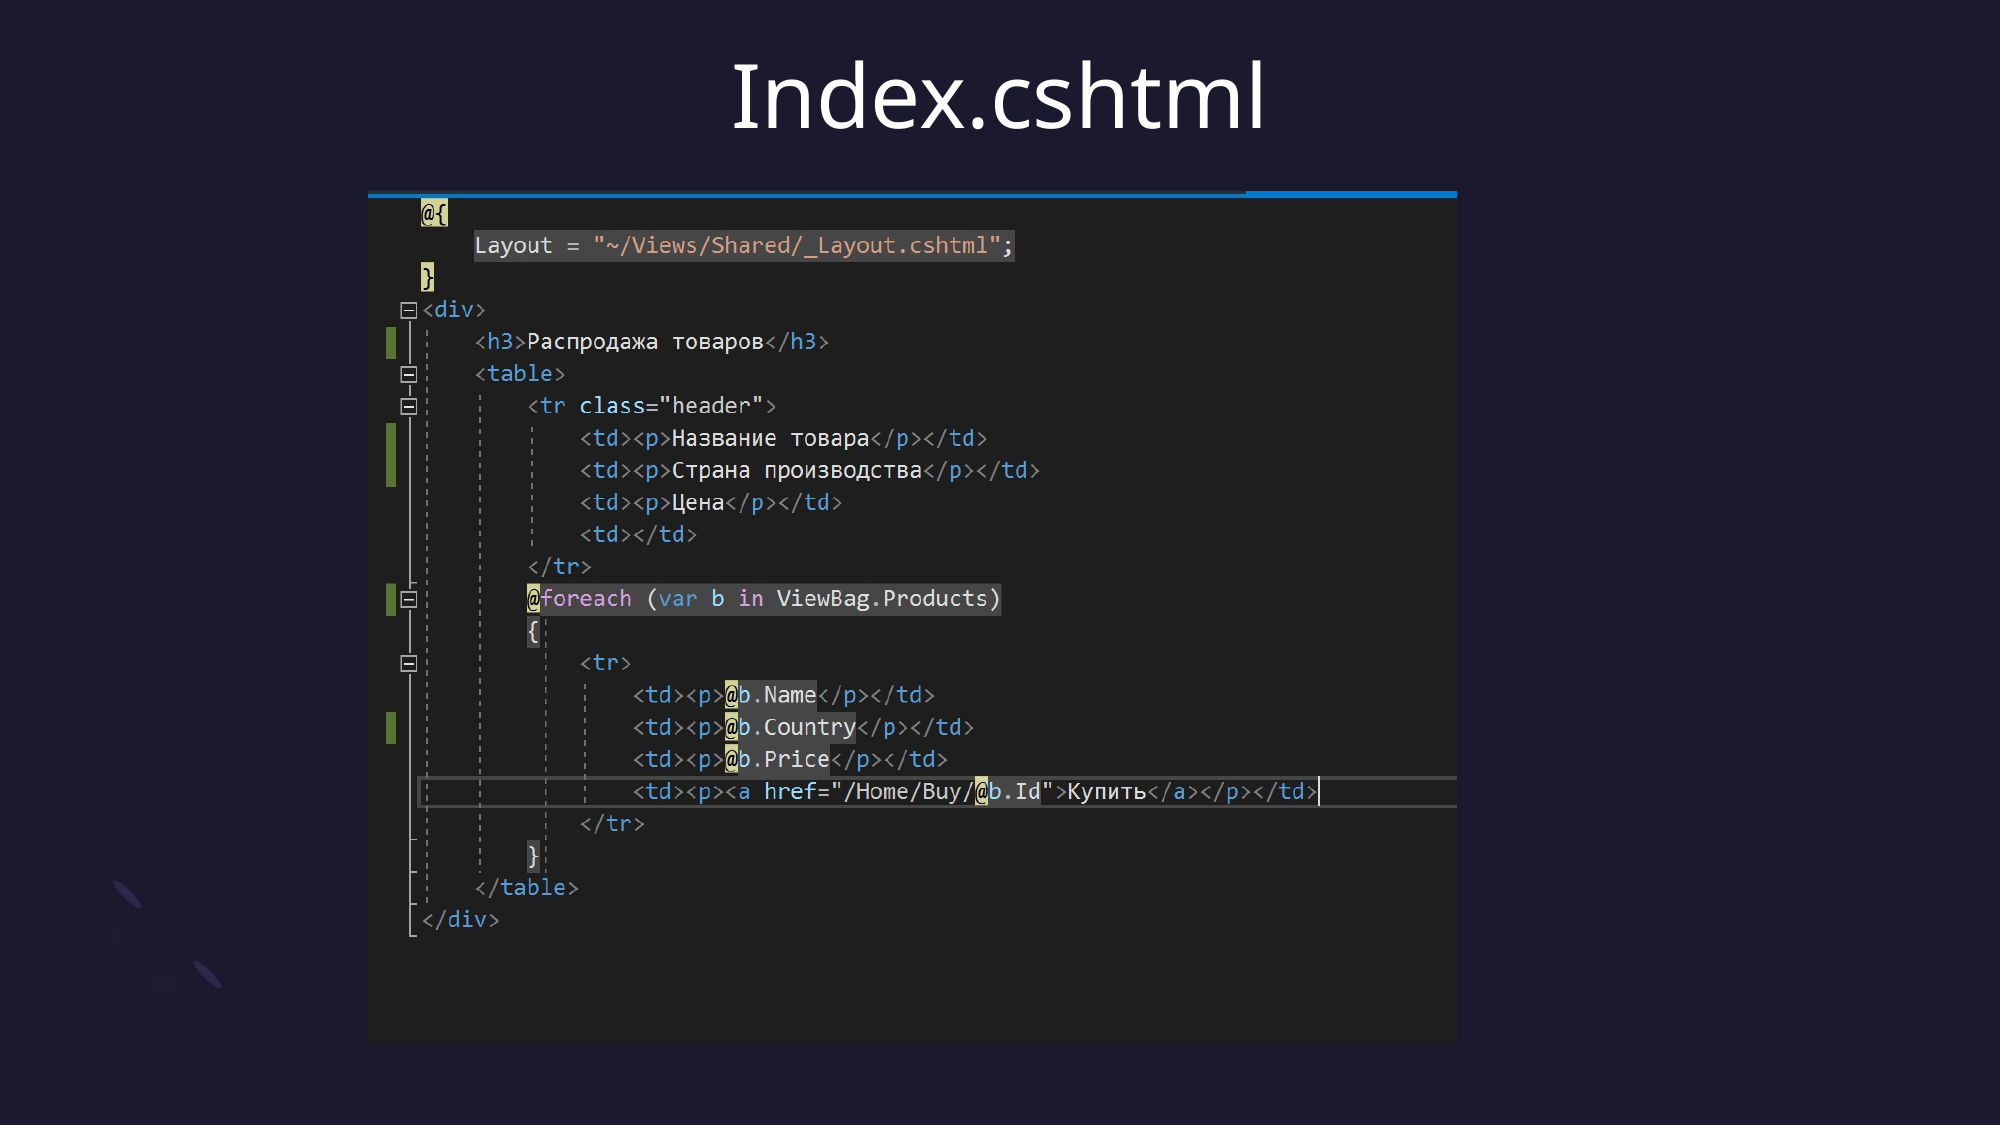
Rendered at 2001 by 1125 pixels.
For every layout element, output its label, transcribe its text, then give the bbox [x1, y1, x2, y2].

title Index.cshtml [90, 40, 1910, 148]
text_box [142, 146, 1832, 208]
picture [368, 191, 1457, 1044]
